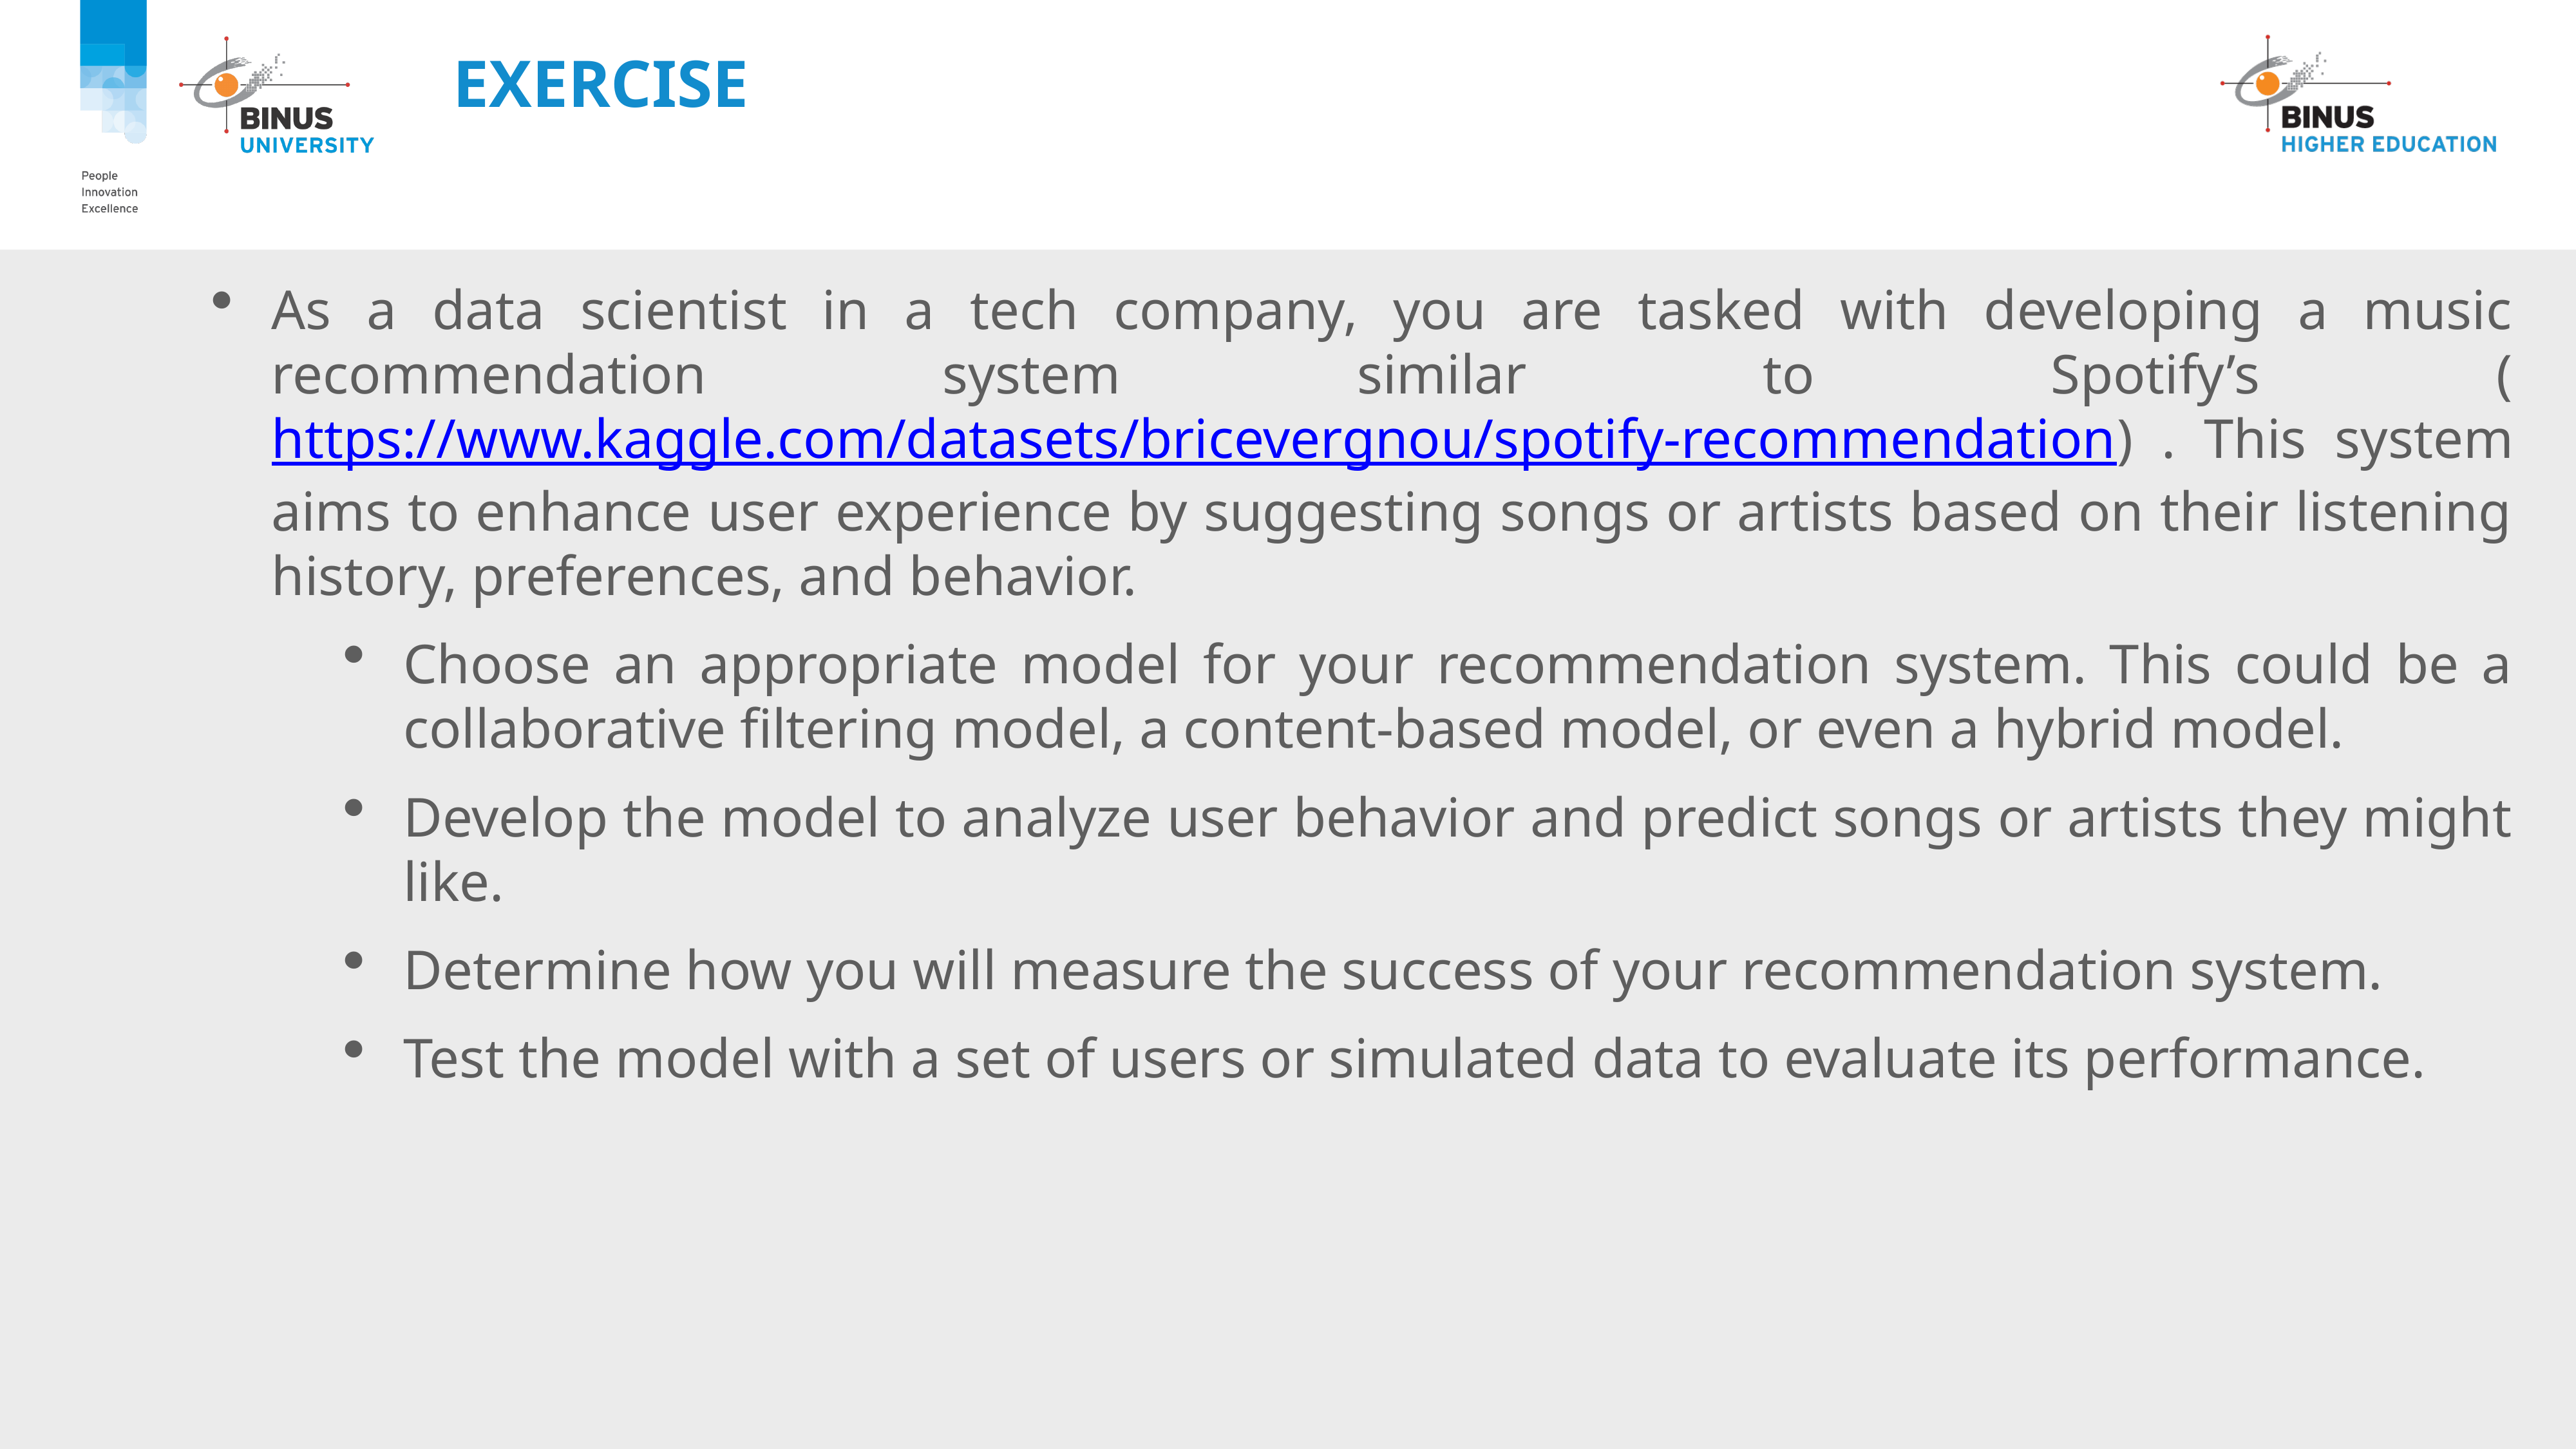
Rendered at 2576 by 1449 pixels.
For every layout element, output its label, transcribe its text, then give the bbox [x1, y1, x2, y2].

picture [2199, 0, 2496, 156]
picture [81, 146, 146, 213]
picture [80, 66, 147, 144]
picture [174, 25, 374, 161]
title Exercise [448, 52, 2003, 108]
list As a data scientist in a tech company, you are tasked with developing a music recommendation system similar to Spotify’s (https://www.kaggle.com/datasets/bricevergnou/spotify-recommendation) . This system aims to enhance user experience by suggesting songs or artists based on their listening history, preferences, and behavior. Choose an appropriate model for your recommendation system. This could be a collaborative filtering model, a content-based model, or even a hybrid model. Develop the model to analyze user behavior and predict songs or artists they might like. Determine how you will measure the success of your recommendation system. Test the model with a set of users or simulated data to evaluate its performance. [48, 270, 2520, 1449]
